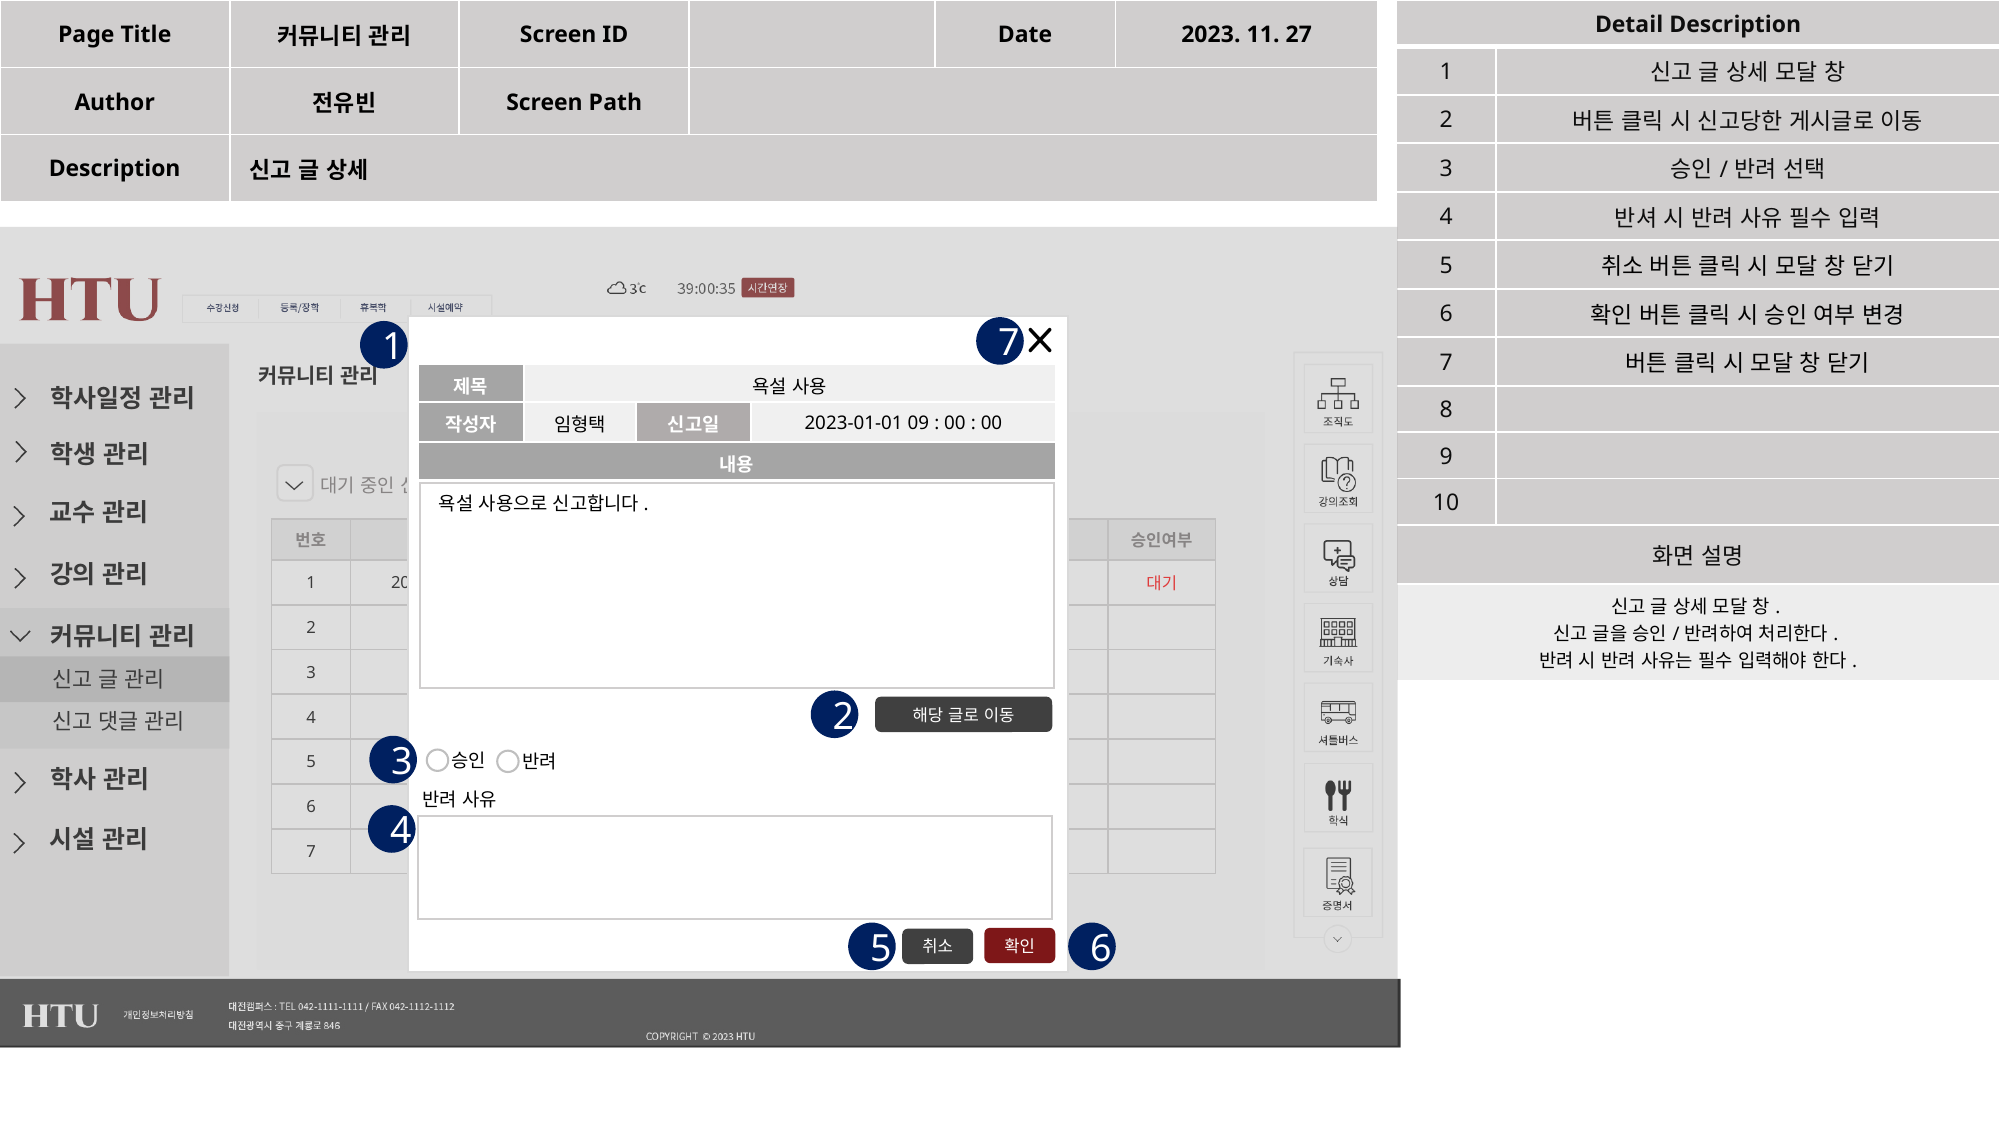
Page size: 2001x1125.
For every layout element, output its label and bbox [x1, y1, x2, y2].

table_cell [1497, 433, 1999, 478]
table_cell [1397, 144, 1495, 191]
table_header [231, 1, 458, 67]
table_cell [1401, 338, 1495, 385]
table_cell [1497, 241, 1999, 288]
table_cell [1, 135, 229, 201]
table_cell [690, 68, 1377, 134]
table_cell [1497, 144, 1999, 191]
table_cell [1401, 585, 1999, 680]
table_header [690, 1, 934, 67]
table_cell [1397, 96, 1495, 142]
table_cell [1397, 193, 1495, 239]
table_cell [1401, 526, 1999, 583]
table_header [1, 1, 229, 67]
table_cell [1401, 479, 1495, 524]
table_cell [1401, 433, 1495, 478]
table_header [1397, 1, 1999, 44]
picture [0, 269, 1401, 1050]
table_cell [1497, 387, 1999, 431]
table_cell [231, 135, 1377, 201]
table_header [936, 1, 1115, 67]
table_cell [231, 68, 458, 134]
table_cell [1401, 387, 1495, 431]
table_cell [1401, 290, 1495, 336]
table_cell [1497, 49, 1999, 94]
table_header [1116, 1, 1377, 67]
table_cell [1497, 96, 1999, 142]
table_cell [460, 68, 688, 134]
table_cell [1497, 338, 1999, 385]
table_cell [1397, 49, 1495, 94]
table_cell [1497, 290, 1999, 336]
table_header [460, 1, 688, 67]
table_cell [1497, 193, 1999, 239]
table_cell [1, 68, 229, 134]
table_cell [1497, 479, 1999, 524]
text_box [0, 226, 1399, 269]
table_cell [1399, 241, 1495, 288]
